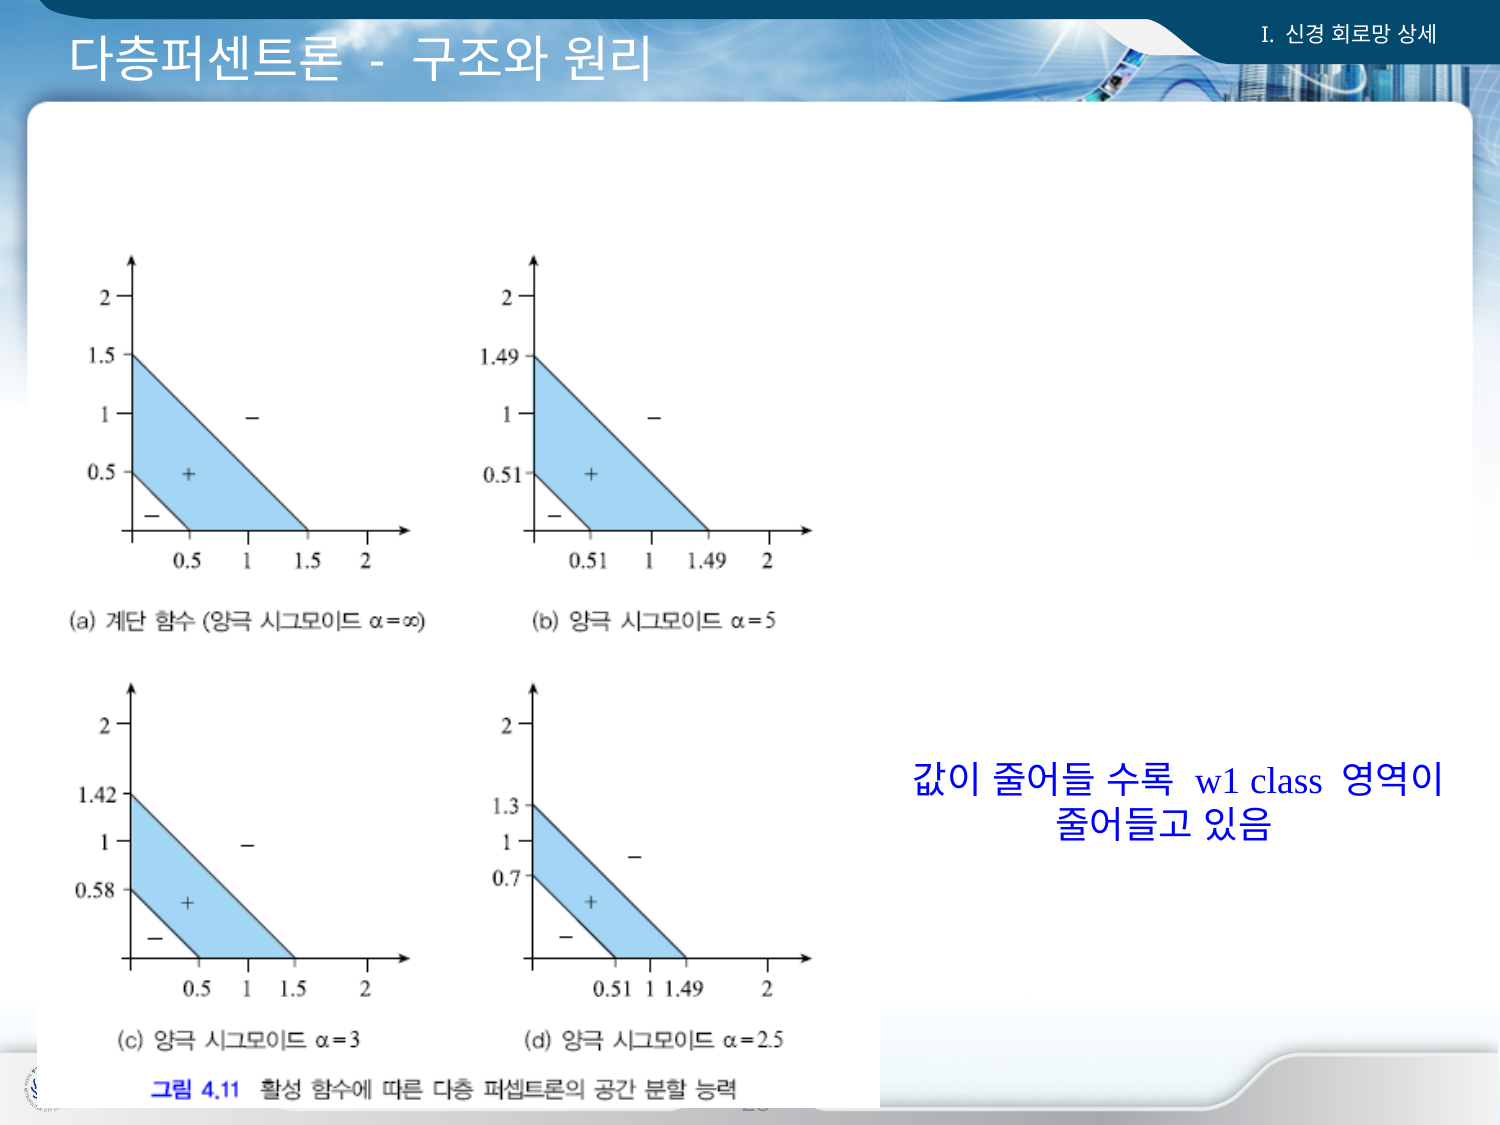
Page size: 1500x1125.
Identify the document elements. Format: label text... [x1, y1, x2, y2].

list 다층 퍼셉트론의 공간 분할 능력 활성 함수에 따른 공간 분할 [885, 262, 1425, 1005]
text_box I. 신경 회로망 상세 [1198, 12, 1500, 54]
slide_number 28 [702, 1118, 809, 1125]
picture [0, 0, 1500, 1125]
title 다층퍼센트론 - 구조와 원리 [53, 24, 1081, 90]
